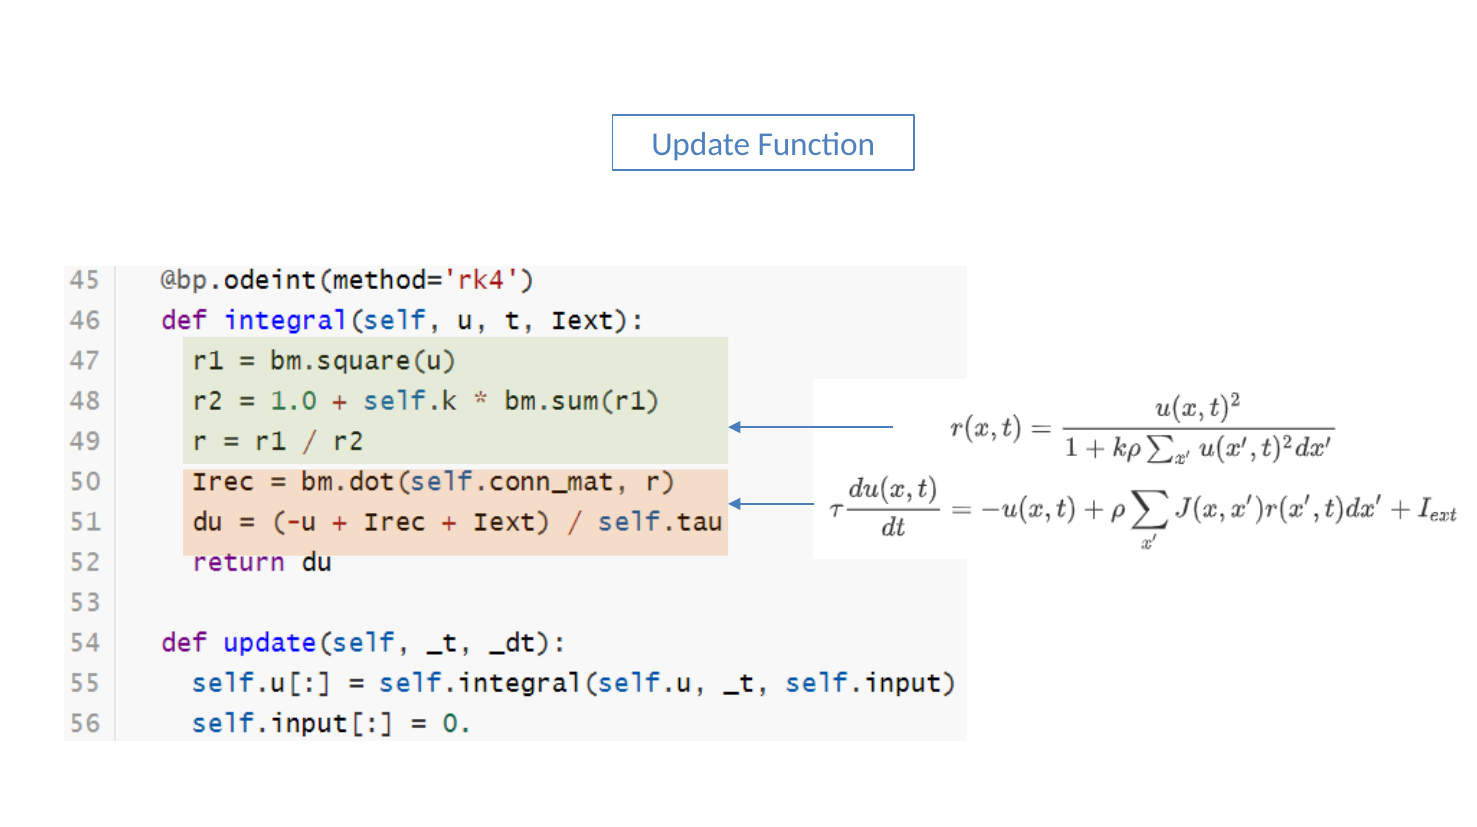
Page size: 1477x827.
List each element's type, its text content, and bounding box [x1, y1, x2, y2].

text_box Update Function [612, 115, 914, 170]
picture [64, 266, 1471, 742]
